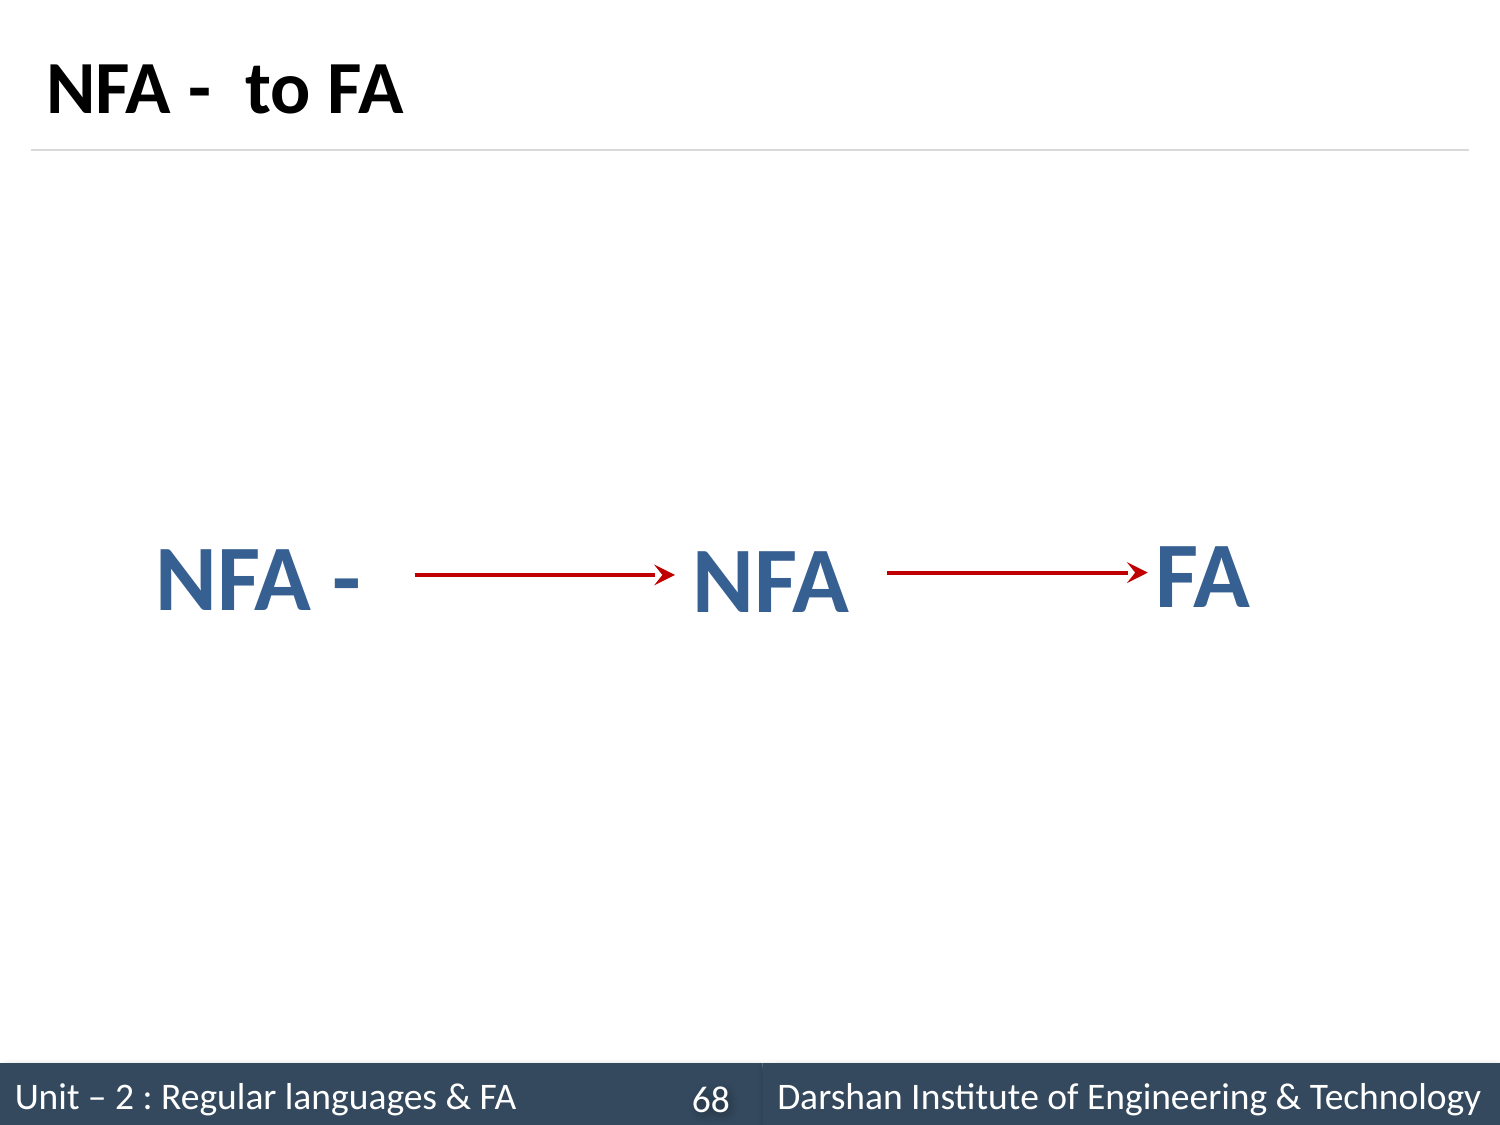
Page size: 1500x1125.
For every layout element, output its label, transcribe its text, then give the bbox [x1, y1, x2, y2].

text_box NFA [573, 473, 990, 677]
text_box FA [1023, 468, 1422, 672]
text_box FA [1005, 575, 1013, 672]
text_box FA [1005, 468, 1013, 571]
